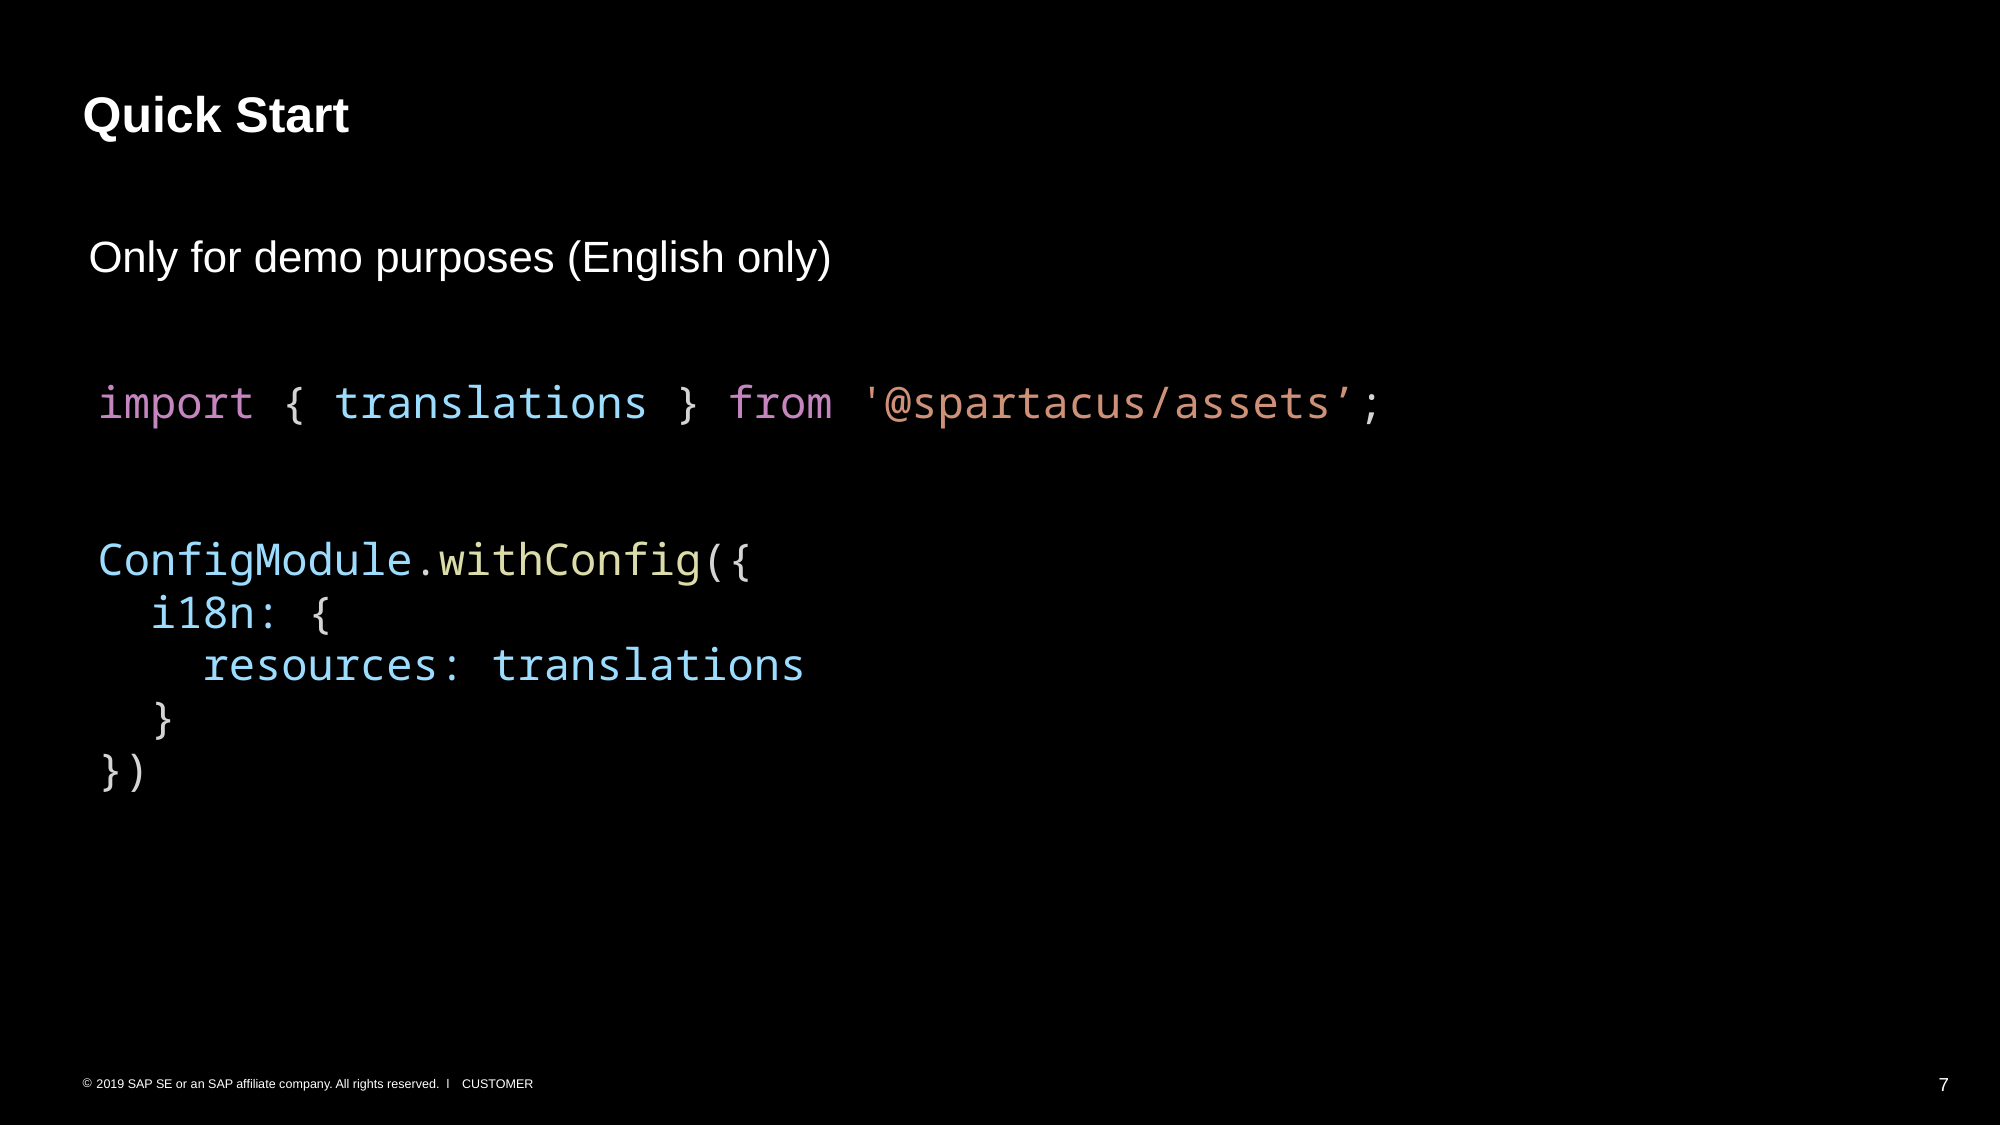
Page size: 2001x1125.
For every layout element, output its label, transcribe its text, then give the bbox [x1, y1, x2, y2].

text_box Only for demo purposes (English only) [73, 221, 848, 289]
title Quick Start [82, 82, 1918, 144]
text_box import { translations } from '@spartacus/assets’; ConfigModule.withConfig({ i18n: { resources: translations } }) [82, 367, 1826, 802]
